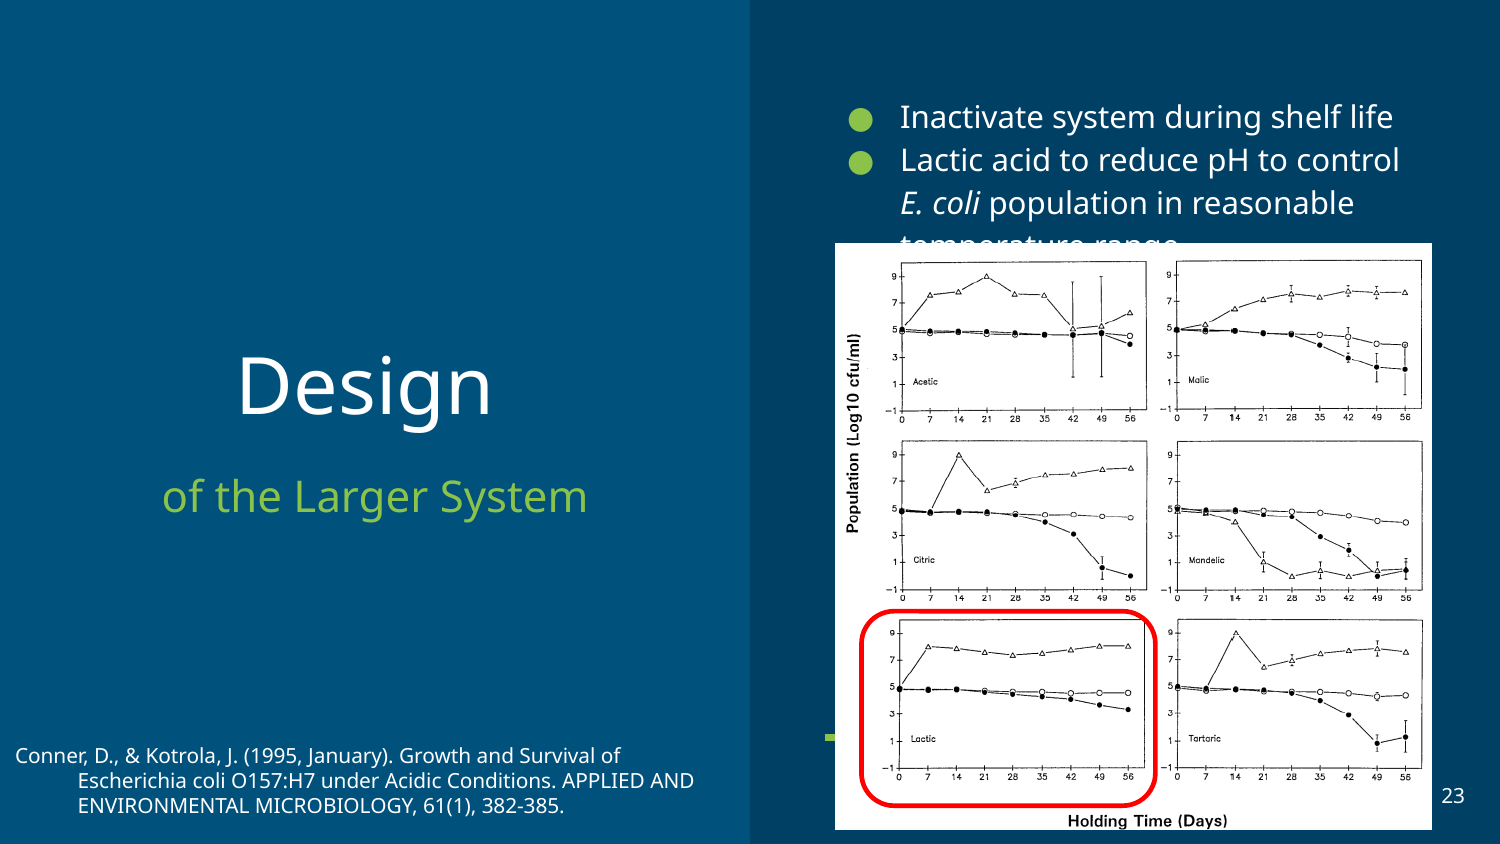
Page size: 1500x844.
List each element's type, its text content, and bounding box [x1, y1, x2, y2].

subtitle of the Larger System [43, 454, 708, 675]
list Inactivate system during shelf life Lactic acid to reduce pH to control E. coli population in reasonable temperature range Shelf life of at least 56 days in acidic conditions Appropriate fill level lines for volumes of water (start test) and bleach (kill system) [810, 53, 1440, 738]
title Design [43, 198, 708, 446]
picture [835, 243, 1432, 830]
slide_number ‹#› [1435, 764, 1480, 830]
text_box Conner, D., & Kotrola, J. (1995, January). Growth and Survival of Escherichia coli O157:H7 under Acidic Conditions. APPLIED AND ENVIRONMENTAL MICROBIOLOGY, 61(1), 382-385. [0, 717, 751, 844]
